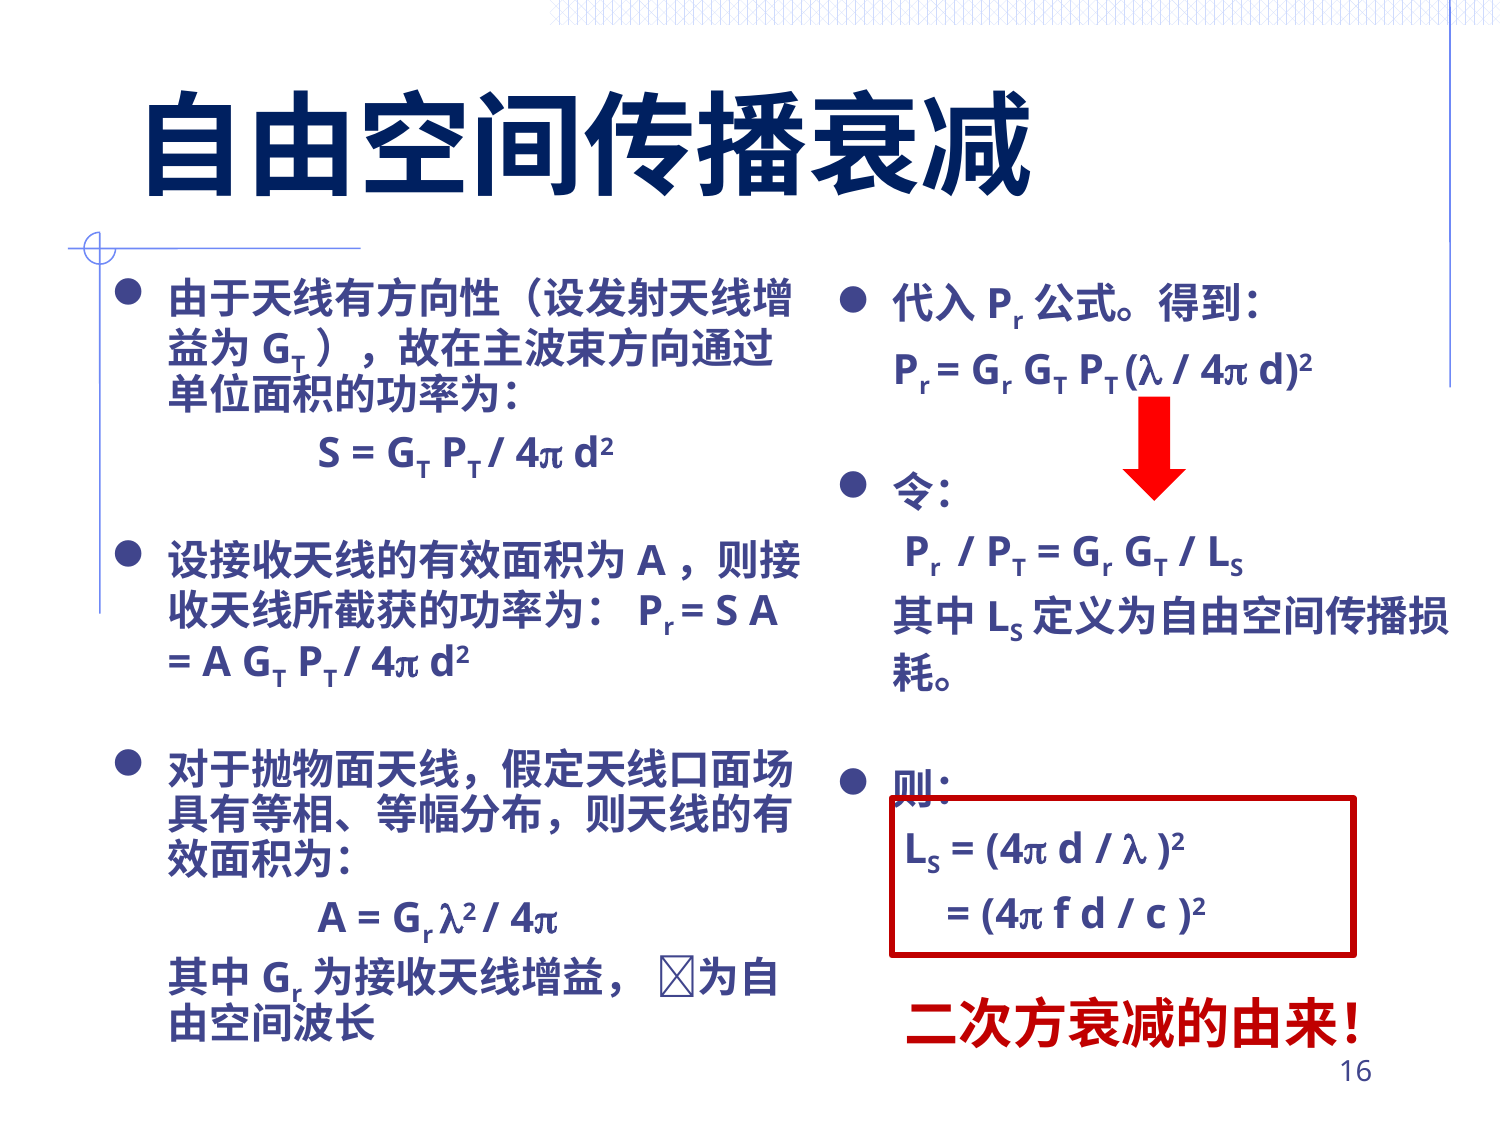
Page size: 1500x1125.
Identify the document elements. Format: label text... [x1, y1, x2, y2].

list 代入Pr公式。得到： Pr = Gr GT PT ( / 4 d)2 令： Pr / PT = Gr GT / LS 其中LS定义为自由空间传播损耗。 则： LS = (4 d /  )2 = (4 f d / c )2 [821, 269, 1488, 967]
title 自由空间传播衰减 [65, 125, 1342, 218]
slide_number 15 [1074, 1062, 1388, 1100]
list 由于天线有方向性（设发射天线增益为GT），故在主波束方向通过单位面积的功率为： S = GT PT / 4 d2 设接收天线的有效面积为A，则接收天线所截获的功率为：Pr = S A = A GT PT / 4 d2 对于抛物面天线，假定天线口面场具有等相、等幅分布，则天线的有效面积为： A = Gr 2 / 4 其中Gr为接收天线增益， 为自由空间波长 [96, 269, 822, 1080]
text_box 二次方衰减的由来！ [889, 981, 1408, 1062]
text_box [891, 798, 1354, 956]
text_box [1122, 396, 1187, 501]
